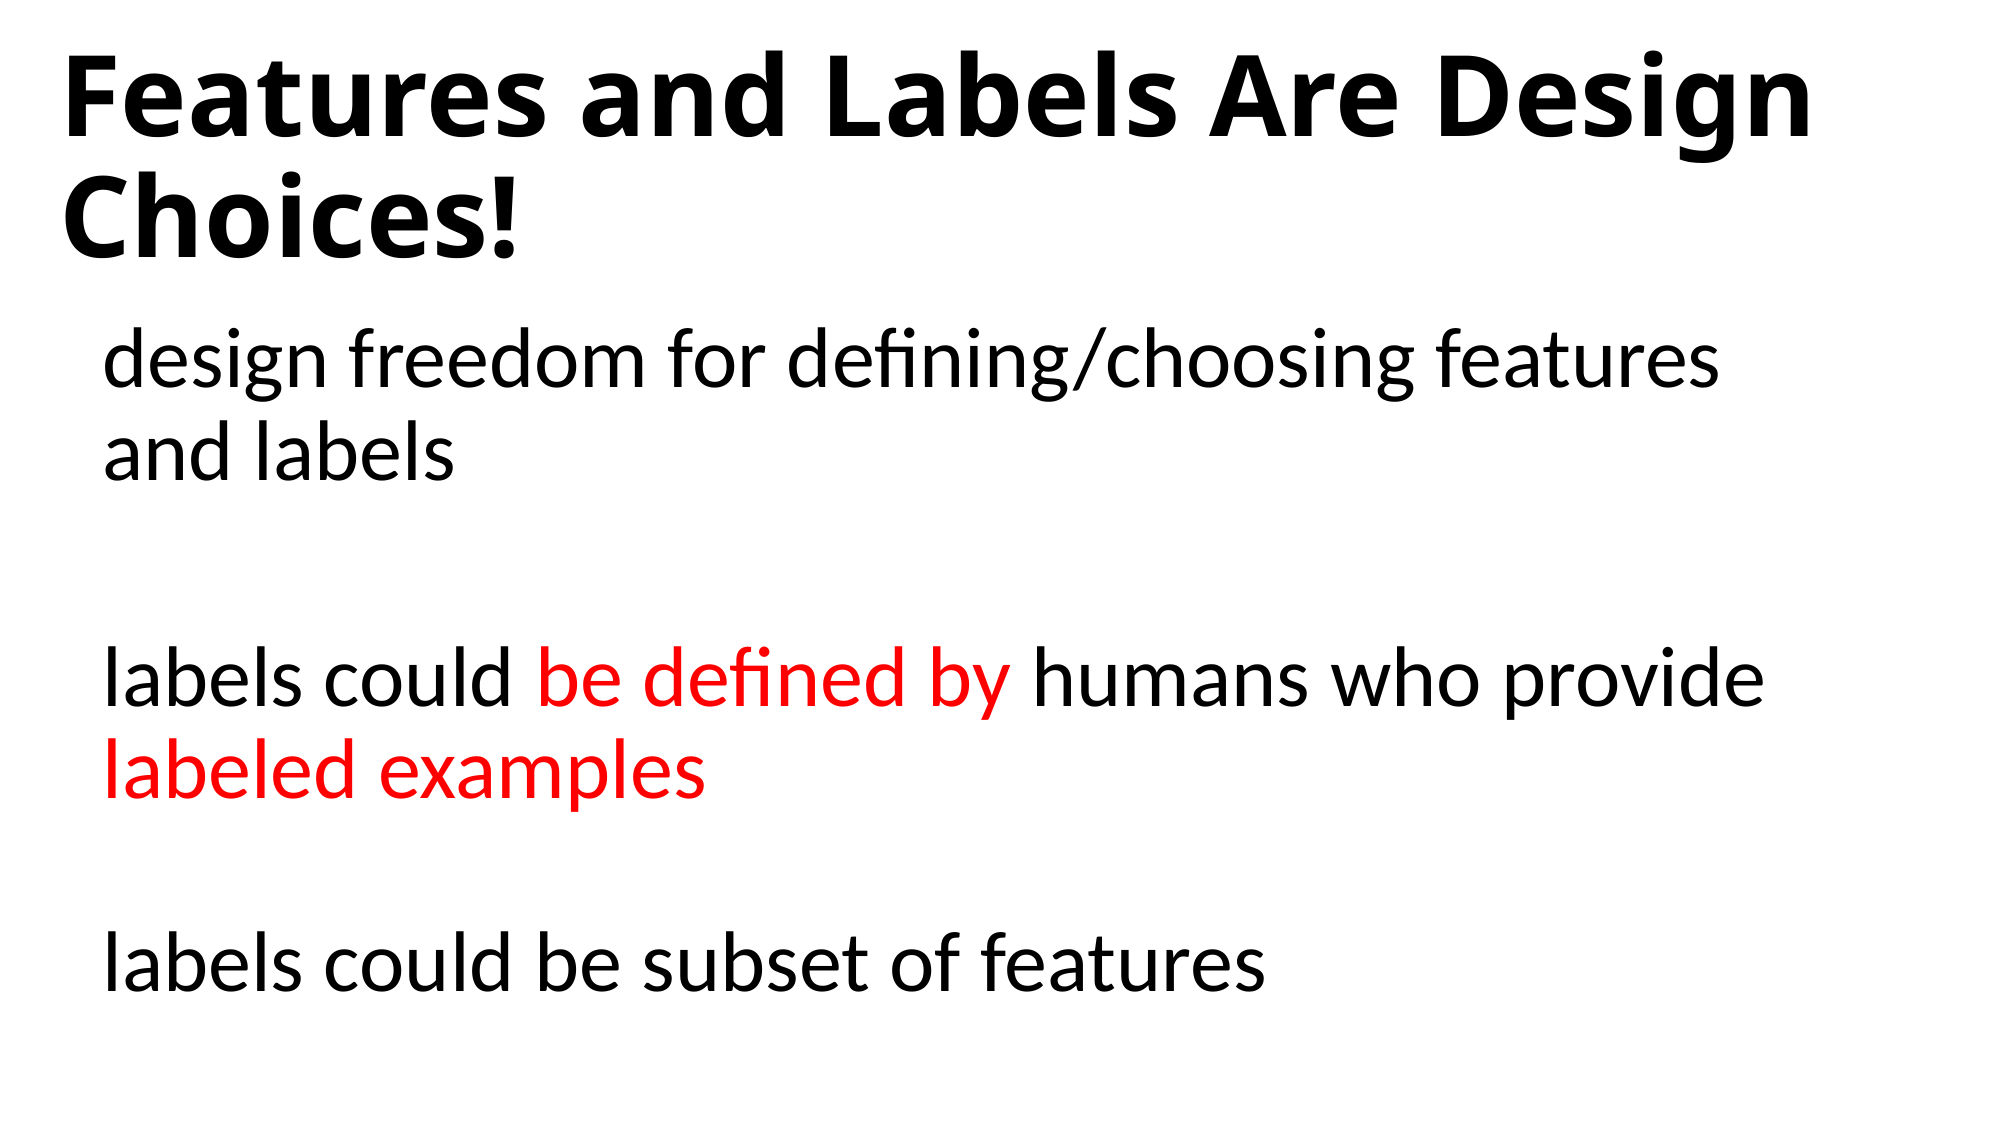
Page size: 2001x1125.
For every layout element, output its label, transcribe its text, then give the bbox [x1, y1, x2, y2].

list design freedom for defining/choosing features and labels labels could be defined by humans who provide labeled examples labels could be subset of features [87, 306, 1813, 1021]
title Features and Labels Are Design Choices! [44, 51, 1942, 270]
